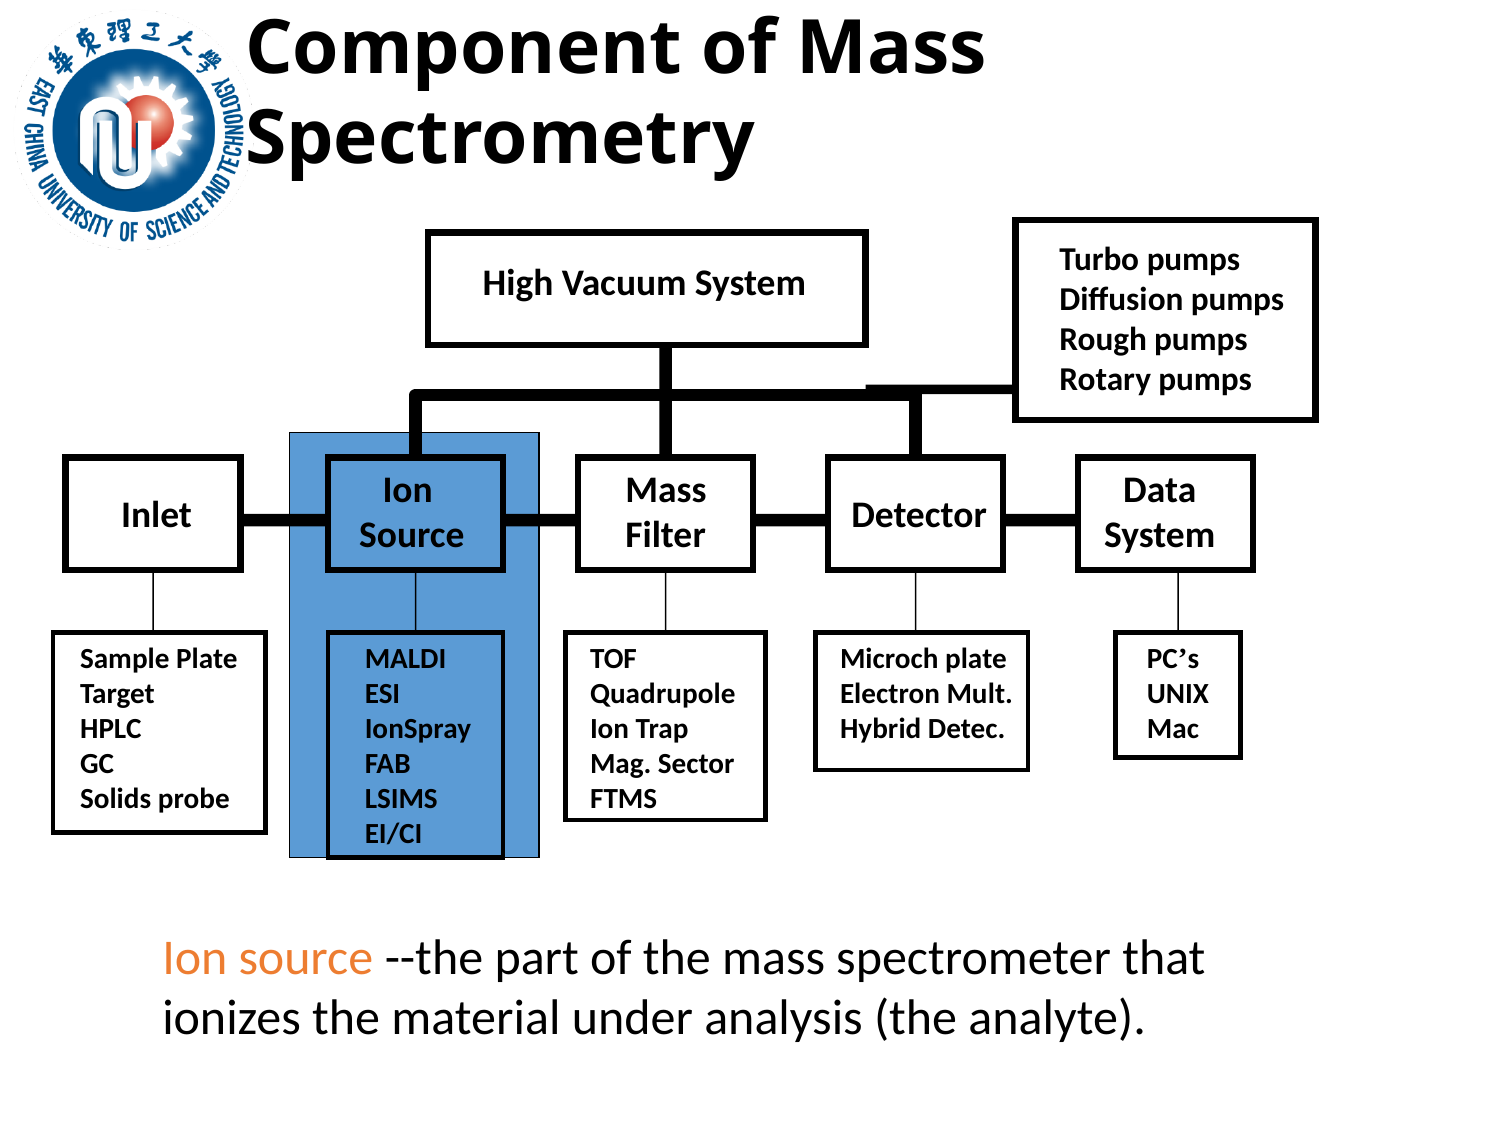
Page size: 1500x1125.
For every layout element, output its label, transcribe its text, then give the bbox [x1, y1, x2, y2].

title Component of Mass Spectrometry [230, 31, 1500, 147]
picture [13, 9, 254, 250]
text_box Ion source --the part of the mass spectrometer that ionizes the material under analysis (the analyte). [147, 916, 1365, 1052]
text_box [53, 220, 1319, 858]
